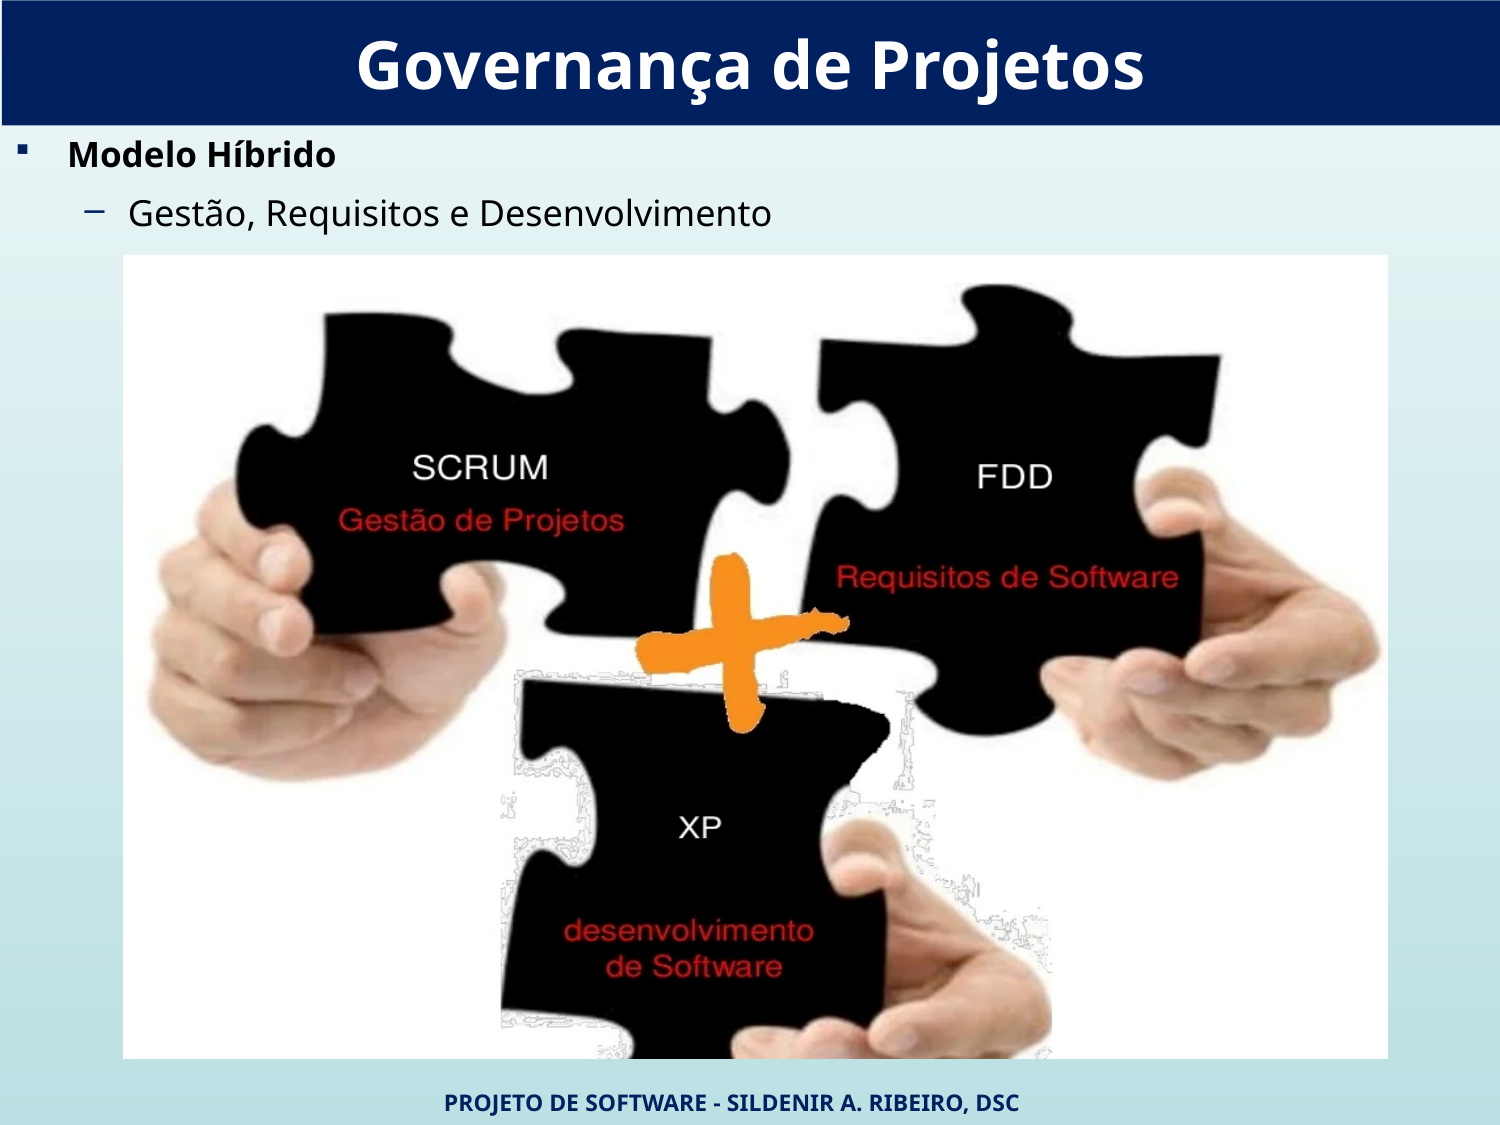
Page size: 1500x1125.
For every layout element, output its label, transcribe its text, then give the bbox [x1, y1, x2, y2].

text_box Governança de Projetos [1, 0, 1500, 126]
list Modelo Híbrido Gestão, Requisitos e Desenvolvimento [0, 125, 1500, 244]
picture [123, 255, 1388, 1059]
footer Projeto de Software - Sildenir A. Ribeiro, DSc [88, 1080, 1376, 1124]
